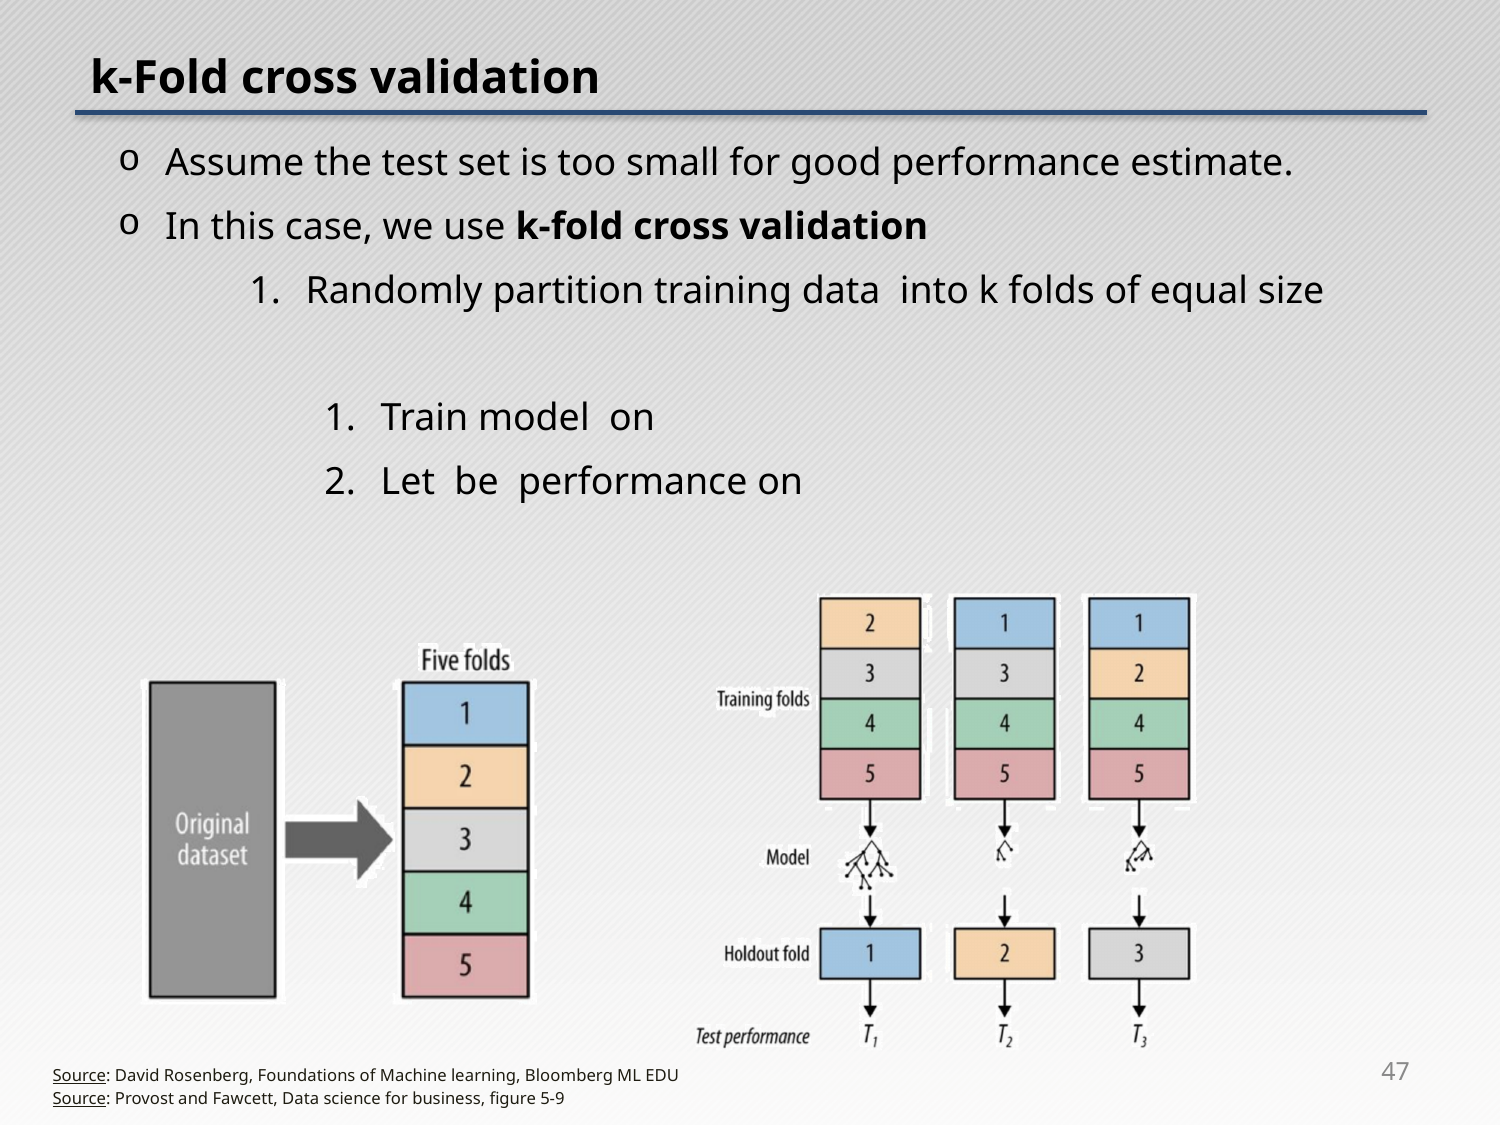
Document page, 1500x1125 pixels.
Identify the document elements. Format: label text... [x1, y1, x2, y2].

picture [0, 0, 1500, 1125]
title k-Fold cross validation [74, 37, 1426, 113]
slide_number 47 [1204, 1042, 1425, 1103]
text_box Source: David Rosenberg, Foundations of Machine learning, Bloomberg ML EDU Source: Provost and Fawcett, Data science for business, figure 5-9 [37, 1057, 1401, 1118]
